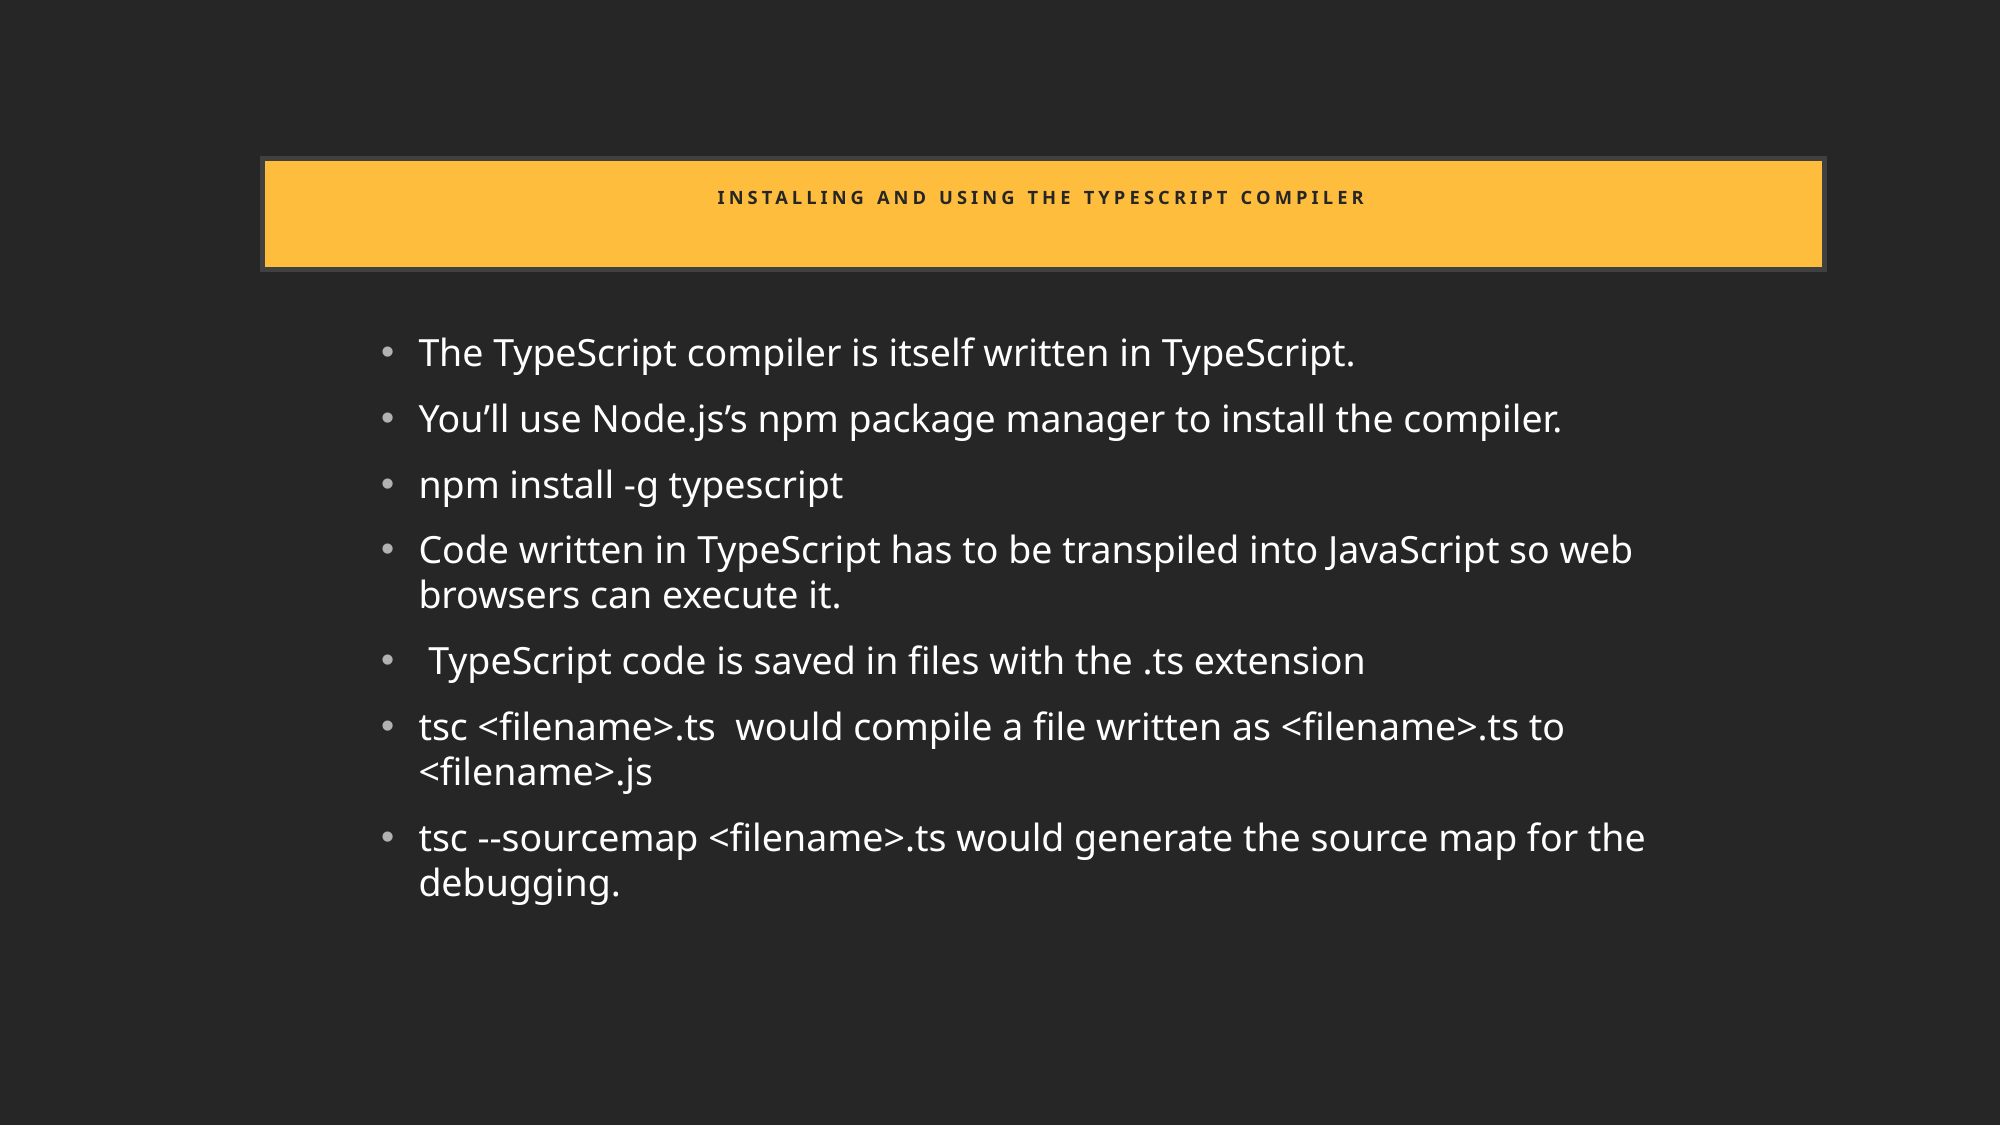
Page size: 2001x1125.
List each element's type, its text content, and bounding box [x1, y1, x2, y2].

title Installing and using the TypeScript compiler [260, 156, 1827, 272]
list The TypeScript compiler is itself written in TypeScript. You’ll use Node.js’s npm package manager to install the compiler. npm install -g typescript Code written in TypeScript has to be transpiled into JavaScript so web browsers can execute it. TypeScript code is saved in files with the .ts extension tsc <filename>.ts would compile a file written as <filename>.ts to <filename>.js tsc --sourcemap <filename>.ts would generate the source map for the debugging. [366, 321, 1808, 948]
